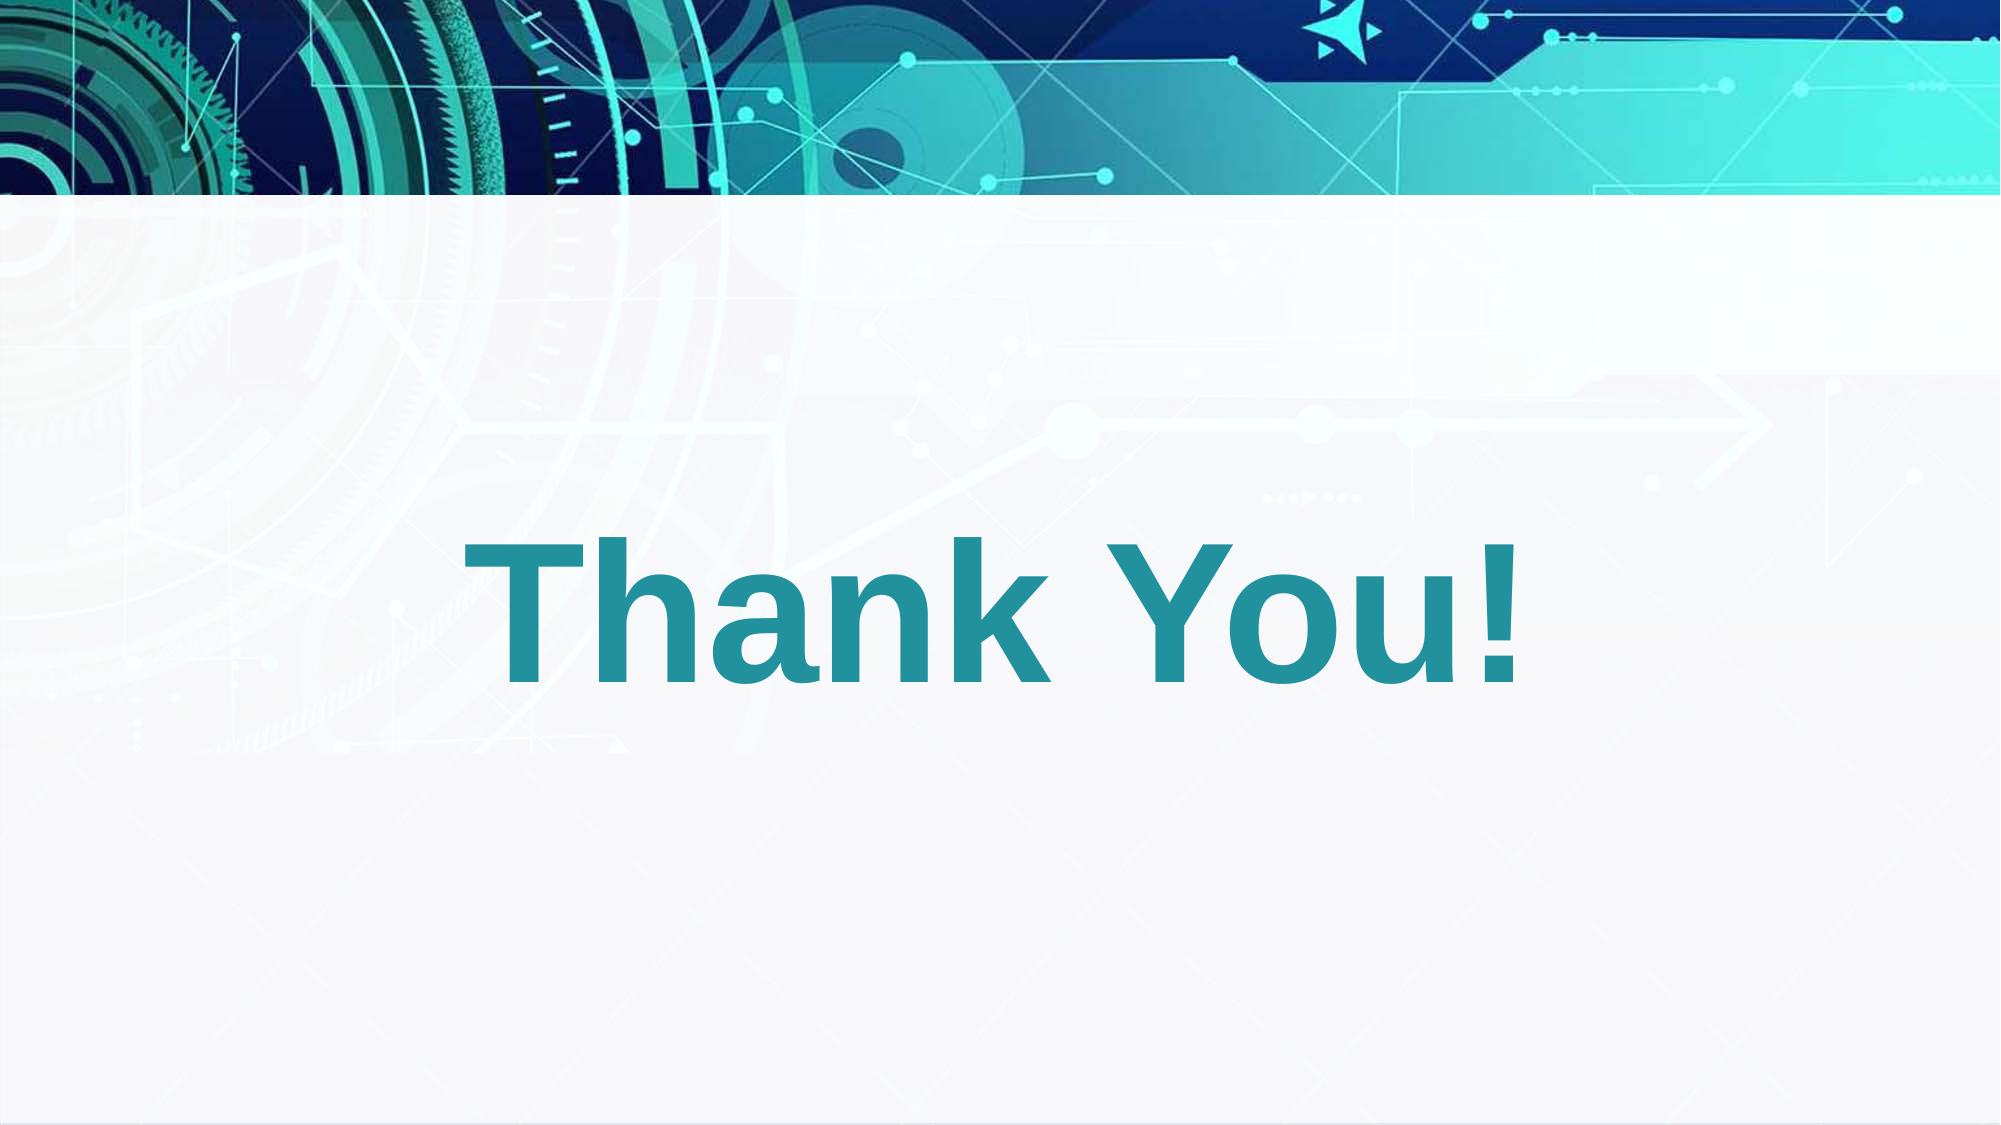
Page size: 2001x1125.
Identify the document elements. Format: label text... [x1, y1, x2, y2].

title Thank You! [448, 509, 1560, 727]
picture [0, 0, 2000, 1125]
